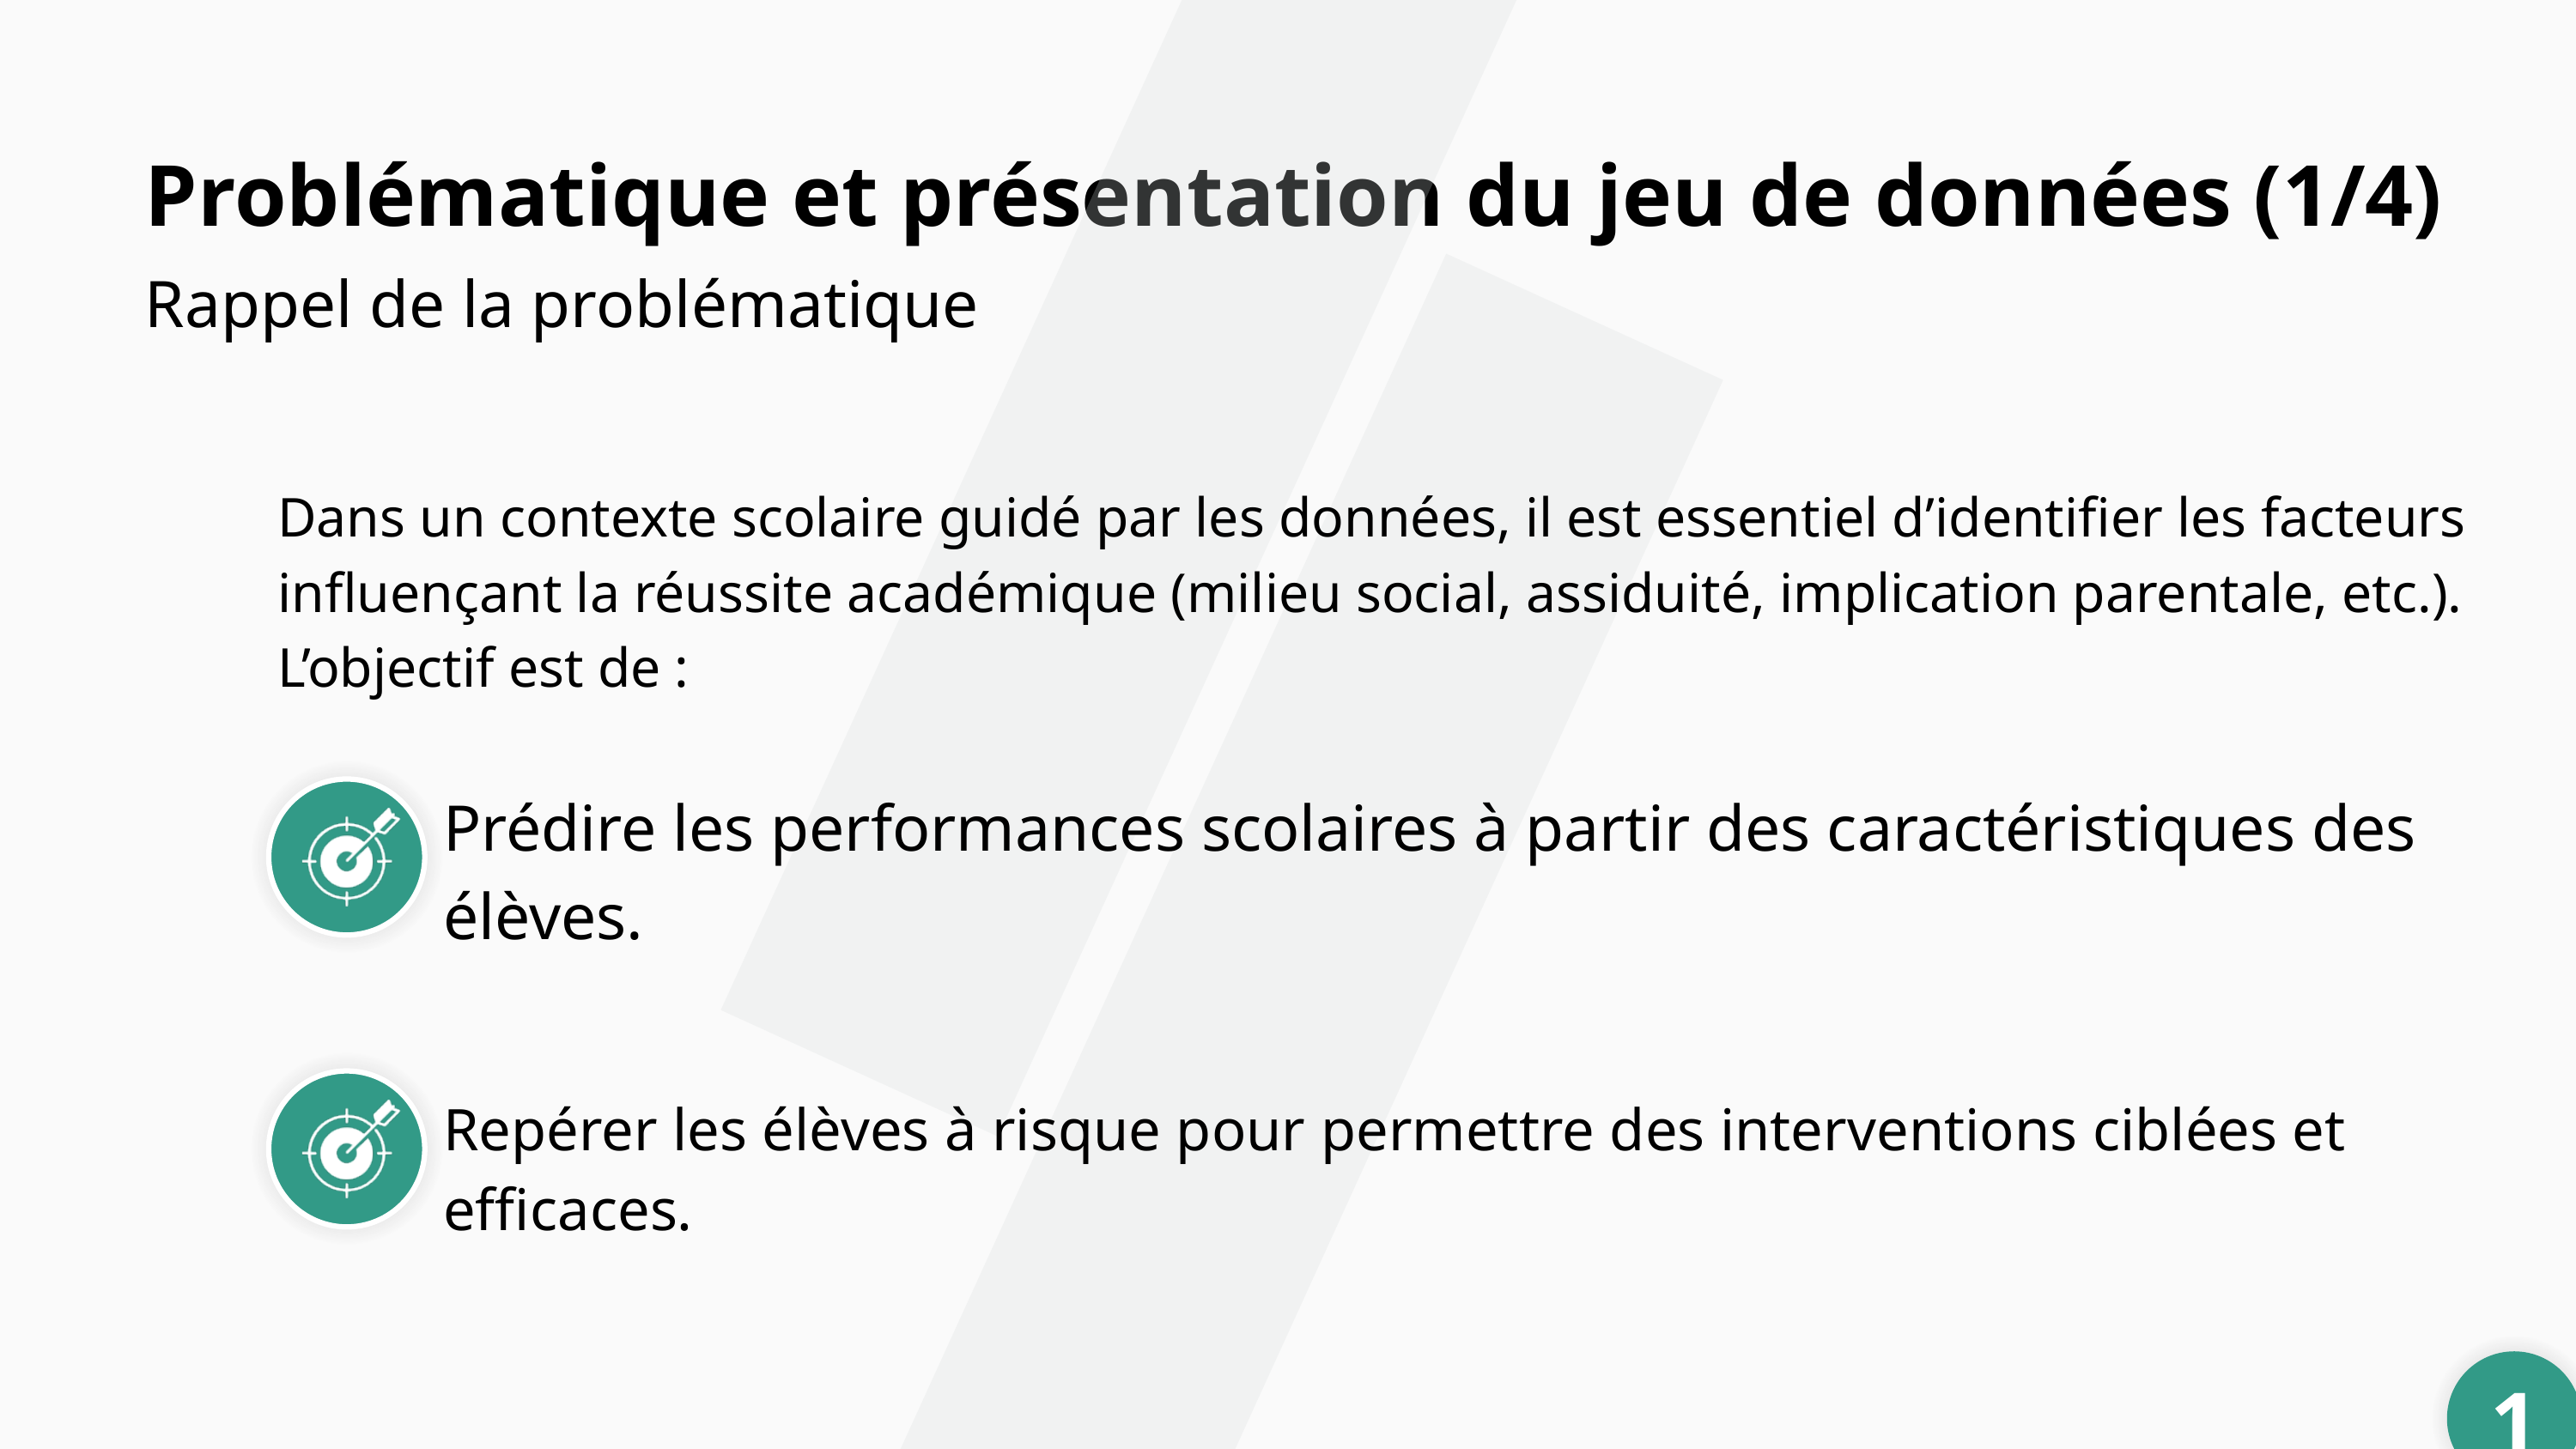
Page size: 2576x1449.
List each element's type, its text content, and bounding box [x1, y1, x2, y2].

text_box Problématique et présentation du jeu de données (1/4) [144, 124, 1042, 243]
text_box Rappel de la problématique [144, 250, 1042, 341]
text_box Dans un contexte scolaire guidé par les données, il est essentiel d’identifier les facteurs influençant la réussite académique (milieu social, assiduité, implication parentale, etc.). L’objectif est de : [1416, 472, 2564, 759]
text_box Repérer les élèves à risque pour permettre des interventions ciblées et efficaces. [447, 1081, 1099, 1243]
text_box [1104, 245, 1410, 1449]
text_box Repérer les élèves à risque pour permettre des interventions ciblées et efficaces. [1416, 1081, 2564, 1243]
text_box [2431, 1335, 2576, 1449]
text_box Dans un contexte scolaire guidé par les données, il est essentiel d’identifier les facteurs influençant la réussite académique (milieu social, assiduité, implication parentale, etc.). L’objectif est de : [277, 472, 1042, 759]
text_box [250, 760, 444, 955]
text_box Problématique et présentation du jeu de données (1/4) [1406, 124, 2482, 243]
text_box Prédire les performances scolaires à partir des caractéristiques des élèves. [1416, 775, 2576, 952]
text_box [1048, 0, 1353, 1148]
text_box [250, 1052, 444, 1246]
text_box Prédire les performances scolaires à partir des caractéristiques des élèves. [447, 775, 1042, 952]
